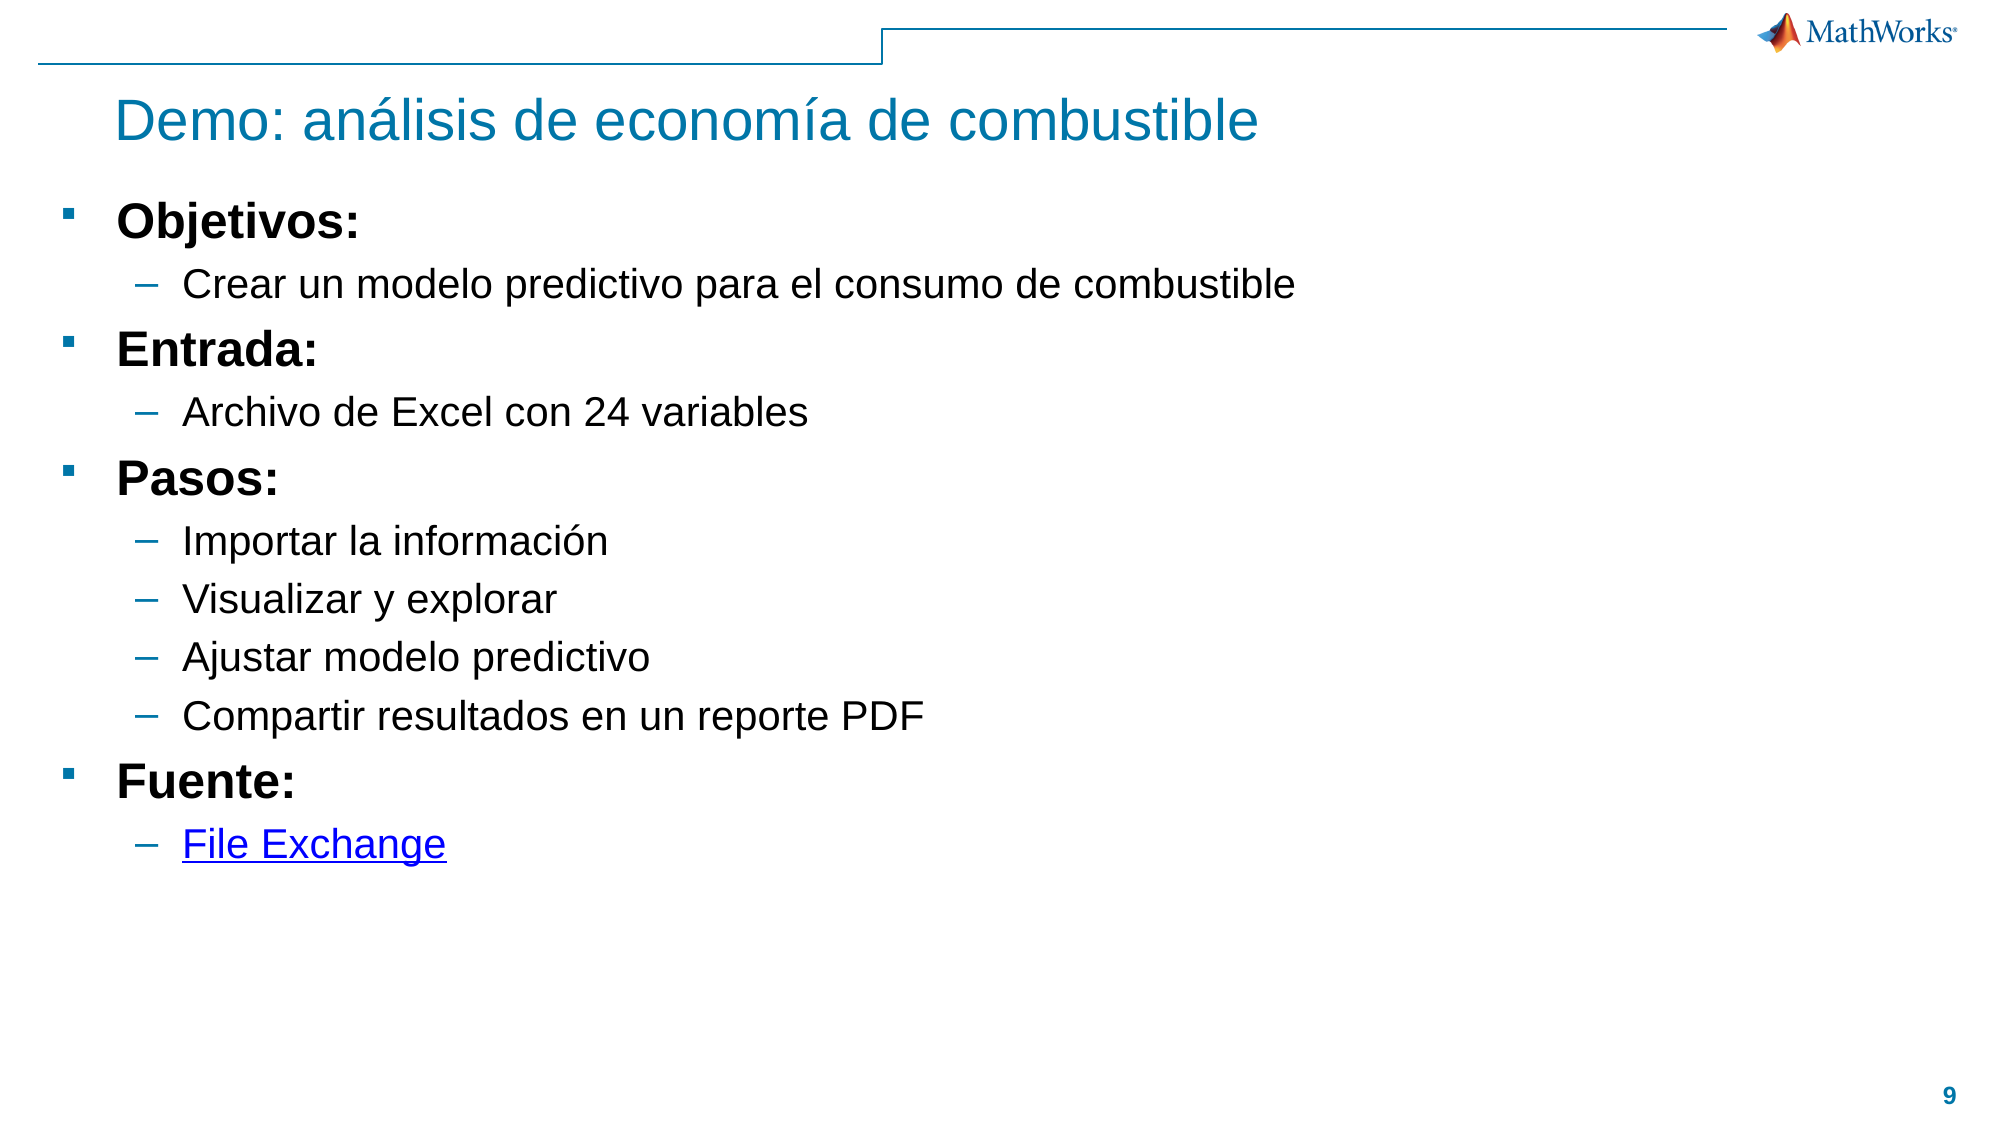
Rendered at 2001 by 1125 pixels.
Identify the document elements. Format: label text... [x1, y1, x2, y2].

text_box Objetivos: Crear un modelo predictivo para el consumo de combustible Entrada: Archivo de Excel con 24 variables Pasos: Importar la información Visualizar y explorar Ajustar modelo predictivo Compartir resultados en un reporte PDF Fuente: File Exchange [45, 181, 1689, 1075]
title Demo: análisis de economía de combustible [99, 75, 1867, 238]
picture [1751, 3, 1970, 63]
